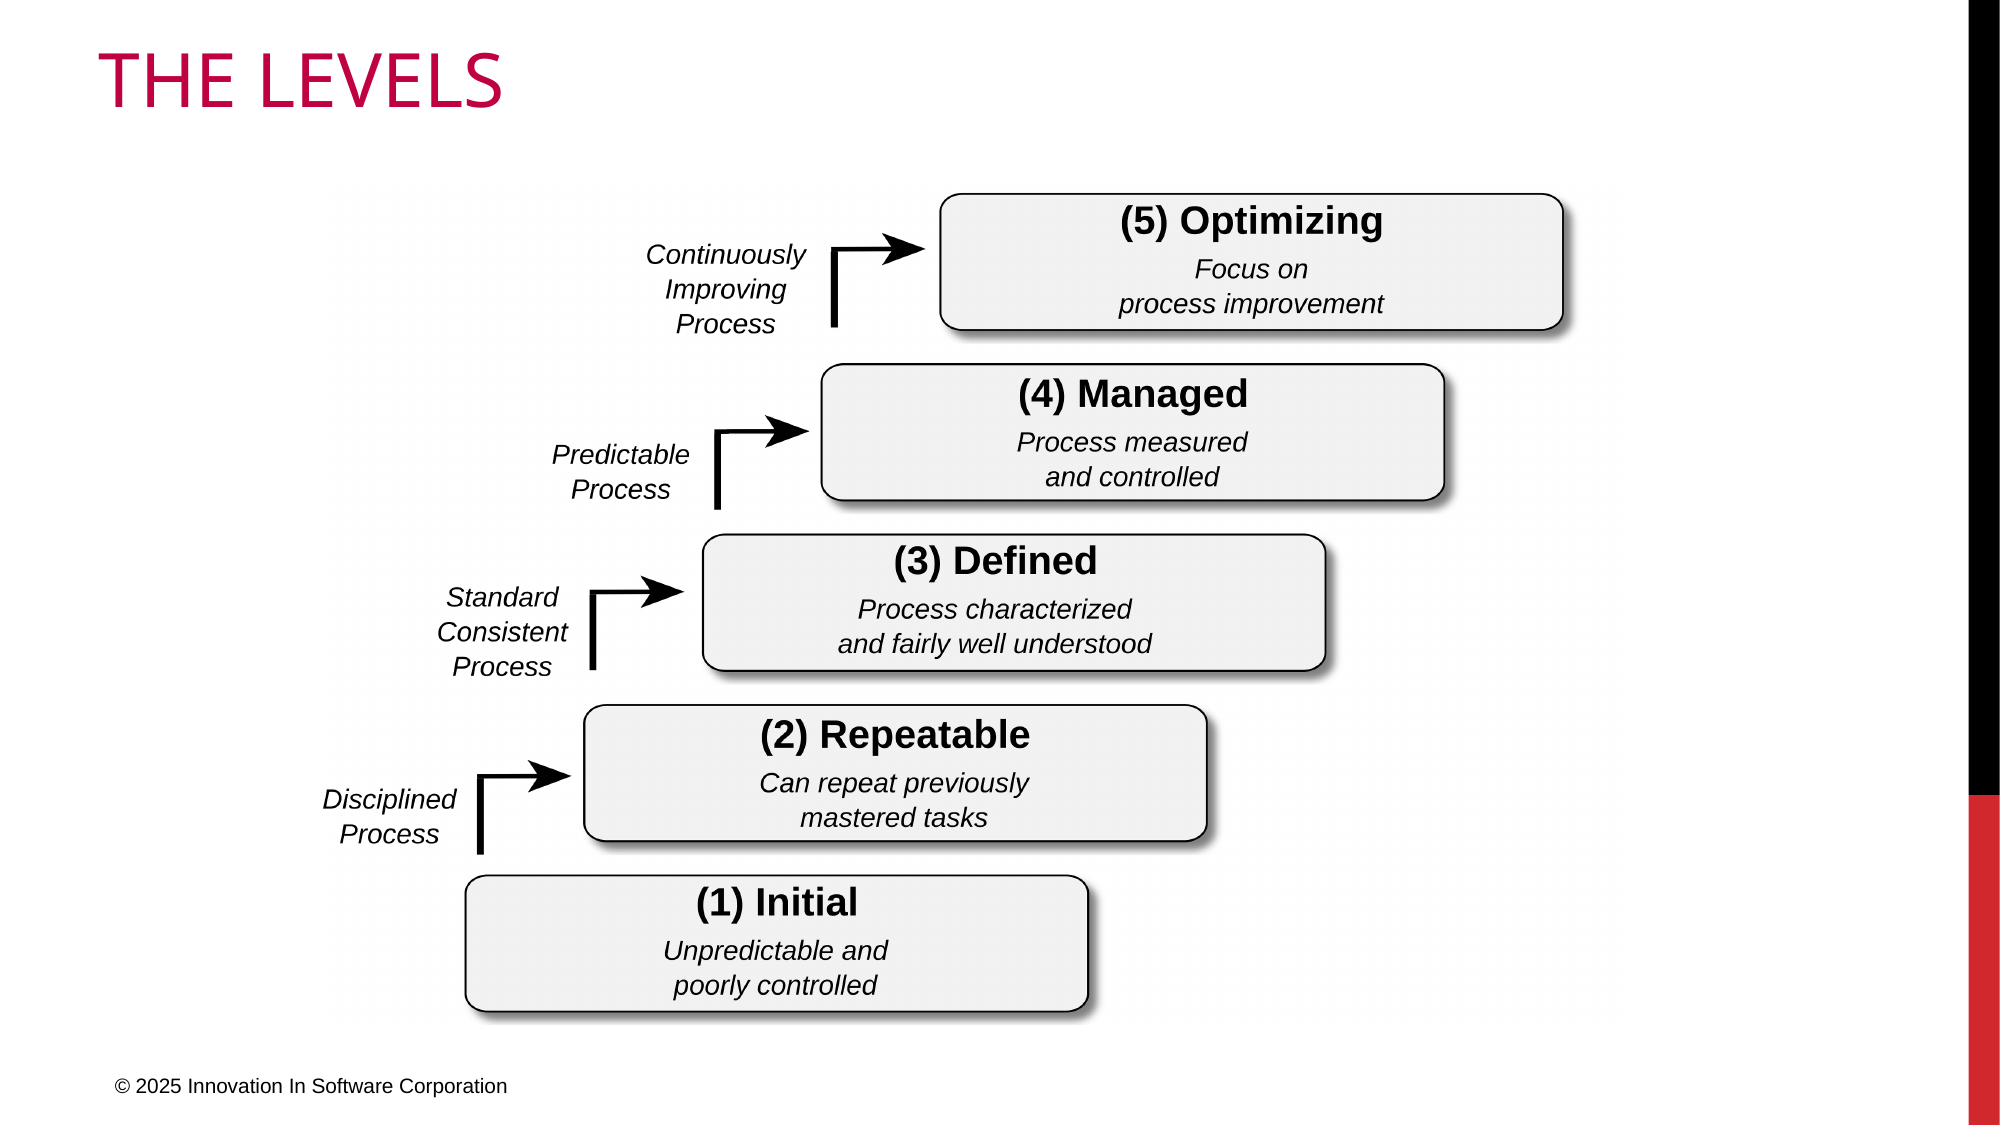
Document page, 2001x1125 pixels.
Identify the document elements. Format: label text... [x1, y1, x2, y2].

title The levels [98, 23, 1413, 143]
picture [323, 180, 1626, 1025]
footer © 2025 Innovation In Software Corporation [99, 1065, 850, 1112]
